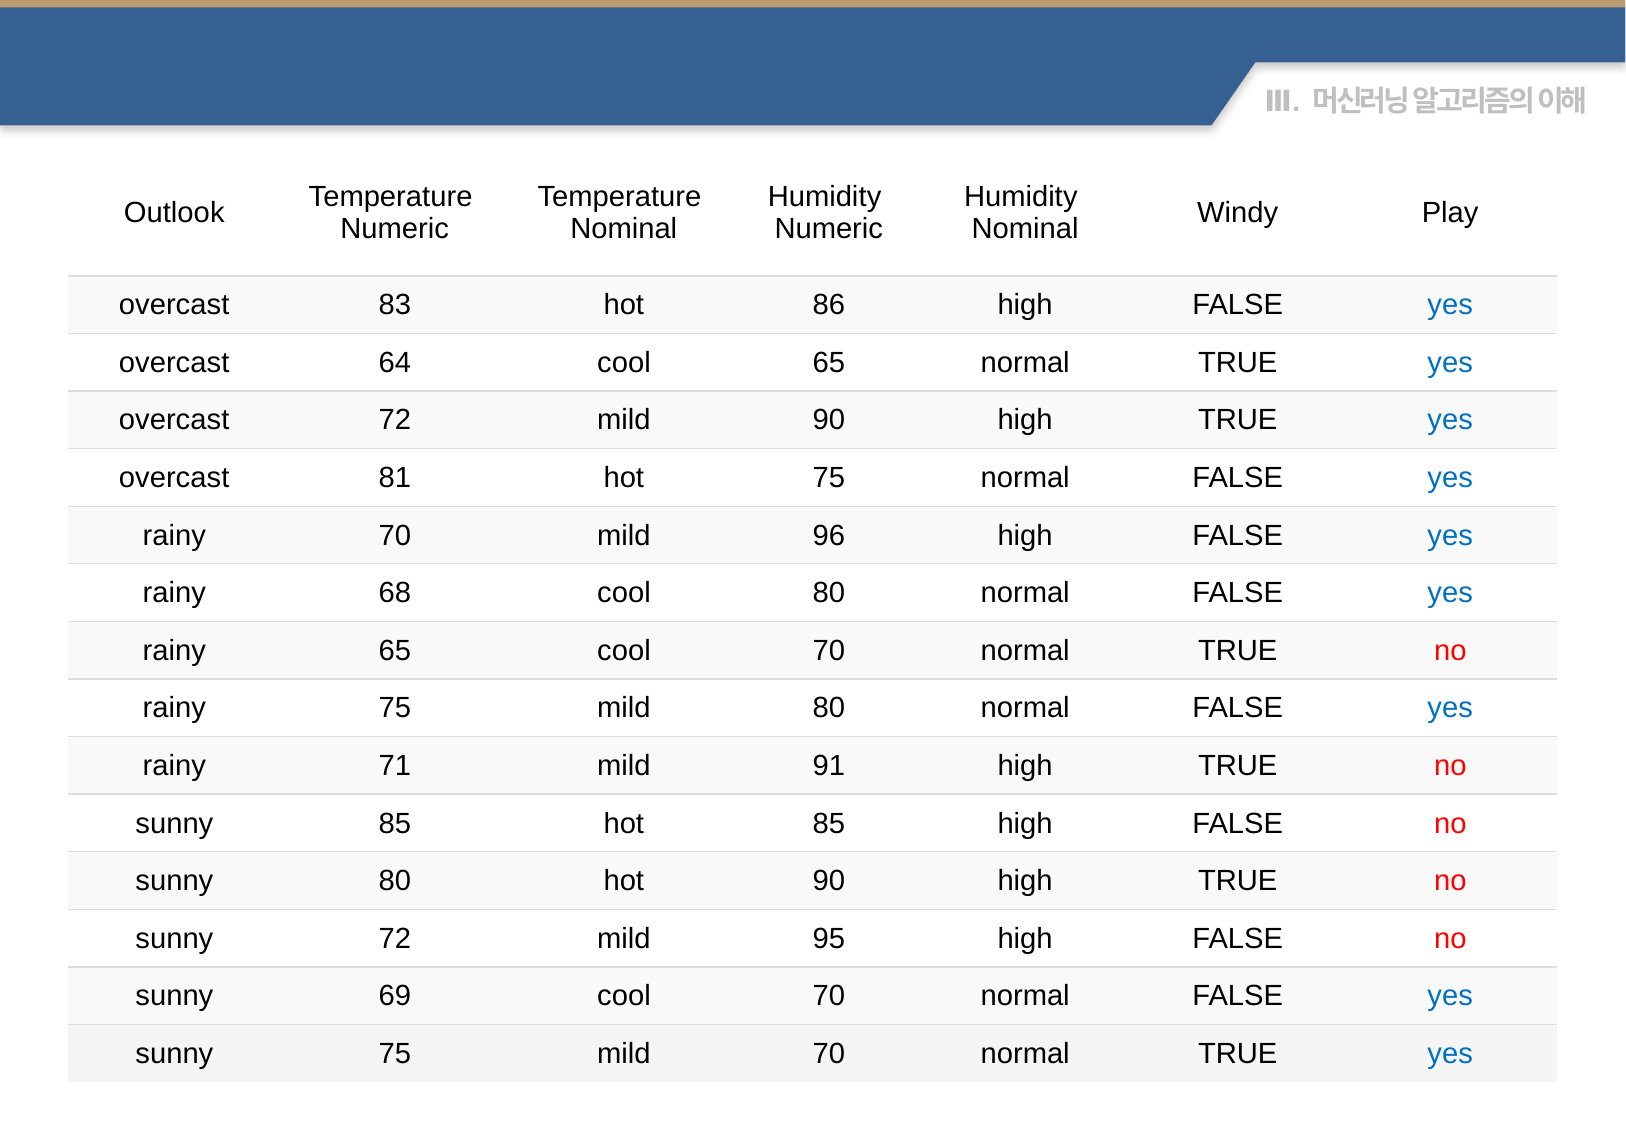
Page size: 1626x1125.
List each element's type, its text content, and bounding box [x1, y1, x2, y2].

table_cell 68 [281, 564, 509, 621]
table_cell 81 [281, 449, 509, 506]
table_cell sunny [68, 795, 281, 851]
table_header Humidity Nominal [919, 149, 1131, 275]
table_cell 90 [739, 392, 919, 448]
table_cell TRUE [1131, 737, 1344, 793]
table_header Outlook [68, 149, 281, 275]
table_cell FALSE [1131, 449, 1344, 506]
table_cell normal [919, 564, 1131, 621]
table_cell 96 [739, 507, 919, 563]
table_cell high [919, 910, 1131, 966]
table_cell TRUE [1131, 334, 1344, 390]
table_header Temperature Numeric [281, 149, 509, 275]
table_cell 91 [739, 737, 919, 793]
table_cell no [1344, 737, 1557, 793]
table_cell no [1344, 910, 1557, 966]
table_cell 80 [739, 564, 919, 621]
table_cell sunny [68, 852, 281, 909]
table_cell yes [1344, 449, 1557, 506]
table_cell cool [509, 968, 739, 1024]
table_cell FALSE [1131, 910, 1344, 966]
table_cell mild [509, 910, 739, 966]
table_cell sunny [68, 1025, 281, 1082]
table_header Play [1344, 149, 1557, 275]
table_cell 85 [739, 795, 919, 851]
table_cell FALSE [1131, 564, 1344, 621]
table_cell mild [509, 1025, 739, 1082]
table_cell high [919, 277, 1131, 333]
table_cell normal [919, 449, 1131, 506]
table_cell yes [1344, 277, 1557, 333]
table_cell mild [509, 680, 739, 736]
table_cell FALSE [1131, 795, 1344, 851]
table_cell yes [1344, 392, 1557, 448]
table_cell 69 [281, 968, 509, 1024]
table_cell FALSE [1131, 968, 1344, 1024]
table_header Temperature Nominal [509, 149, 739, 275]
table_cell 80 [281, 852, 509, 909]
table_cell high [919, 392, 1131, 448]
table_cell normal [919, 622, 1131, 678]
table_cell cool [509, 334, 739, 390]
table_cell normal [919, 968, 1131, 1024]
table_cell hot [509, 852, 739, 909]
table_cell sunny [68, 910, 281, 966]
table_cell yes [1344, 564, 1557, 621]
table_cell no [1344, 852, 1557, 909]
table_cell normal [919, 334, 1131, 390]
text_box Samples [50, 36, 1297, 100]
table_cell 83 [281, 277, 509, 333]
table_cell hot [509, 795, 739, 851]
table_cell rainy [68, 564, 281, 621]
table_cell 90 [739, 852, 919, 909]
table_header Windy [1131, 149, 1344, 275]
table_cell no [1344, 622, 1557, 678]
table_cell 95 [739, 910, 919, 966]
table_cell 65 [281, 622, 509, 678]
table_cell rainy [68, 622, 281, 678]
table_cell hot [509, 449, 739, 506]
table_cell 86 [739, 277, 919, 333]
table_cell no [1344, 795, 1557, 851]
table_cell yes [1344, 507, 1557, 563]
table_cell yes [1344, 968, 1557, 1024]
table_cell rainy [68, 680, 281, 736]
table_cell mild [509, 737, 739, 793]
table_cell 71 [281, 737, 509, 793]
table_cell FALSE [1131, 277, 1344, 333]
table_cell TRUE [1131, 1025, 1344, 1082]
table_cell TRUE [1131, 852, 1344, 909]
table_cell 64 [281, 334, 509, 390]
table_cell high [919, 507, 1131, 563]
table_cell normal [919, 680, 1131, 736]
table_cell 65 [739, 334, 919, 390]
table_header Humidity Numeric [739, 149, 919, 275]
table_cell high [919, 852, 1131, 909]
table_cell 70 [739, 1025, 919, 1082]
table_cell sunny [68, 968, 281, 1024]
table_cell mild [509, 392, 739, 448]
table_cell yes [1344, 1025, 1557, 1082]
table_cell overcast [68, 392, 281, 448]
table_cell 70 [739, 622, 919, 678]
table_cell high [919, 737, 1131, 793]
table_cell high [919, 795, 1131, 851]
table_cell 85 [281, 795, 509, 851]
table_cell 72 [281, 392, 509, 448]
table_cell FALSE [1131, 680, 1344, 736]
table_cell 70 [281, 507, 509, 563]
table_cell overcast [68, 334, 281, 390]
table_cell normal [919, 1025, 1131, 1082]
table_cell hot [509, 277, 739, 333]
table_cell overcast [68, 277, 281, 333]
table_cell cool [509, 622, 739, 678]
table_cell yes [1344, 334, 1557, 390]
table_cell 70 [739, 968, 919, 1024]
table_cell mild [509, 507, 739, 563]
table_cell rainy [68, 507, 281, 563]
table_cell 75 [281, 1025, 509, 1082]
table_cell 75 [739, 449, 919, 506]
table_cell TRUE [1131, 392, 1344, 448]
table_cell 80 [739, 680, 919, 736]
table_cell rainy [68, 737, 281, 793]
table_cell TRUE [1131, 622, 1344, 678]
table_cell overcast [68, 449, 281, 506]
table_cell 72 [281, 910, 509, 966]
table_cell FALSE [1131, 507, 1344, 563]
table_cell cool [509, 564, 739, 621]
table_cell 75 [281, 680, 509, 736]
table_cell yes [1344, 680, 1557, 736]
